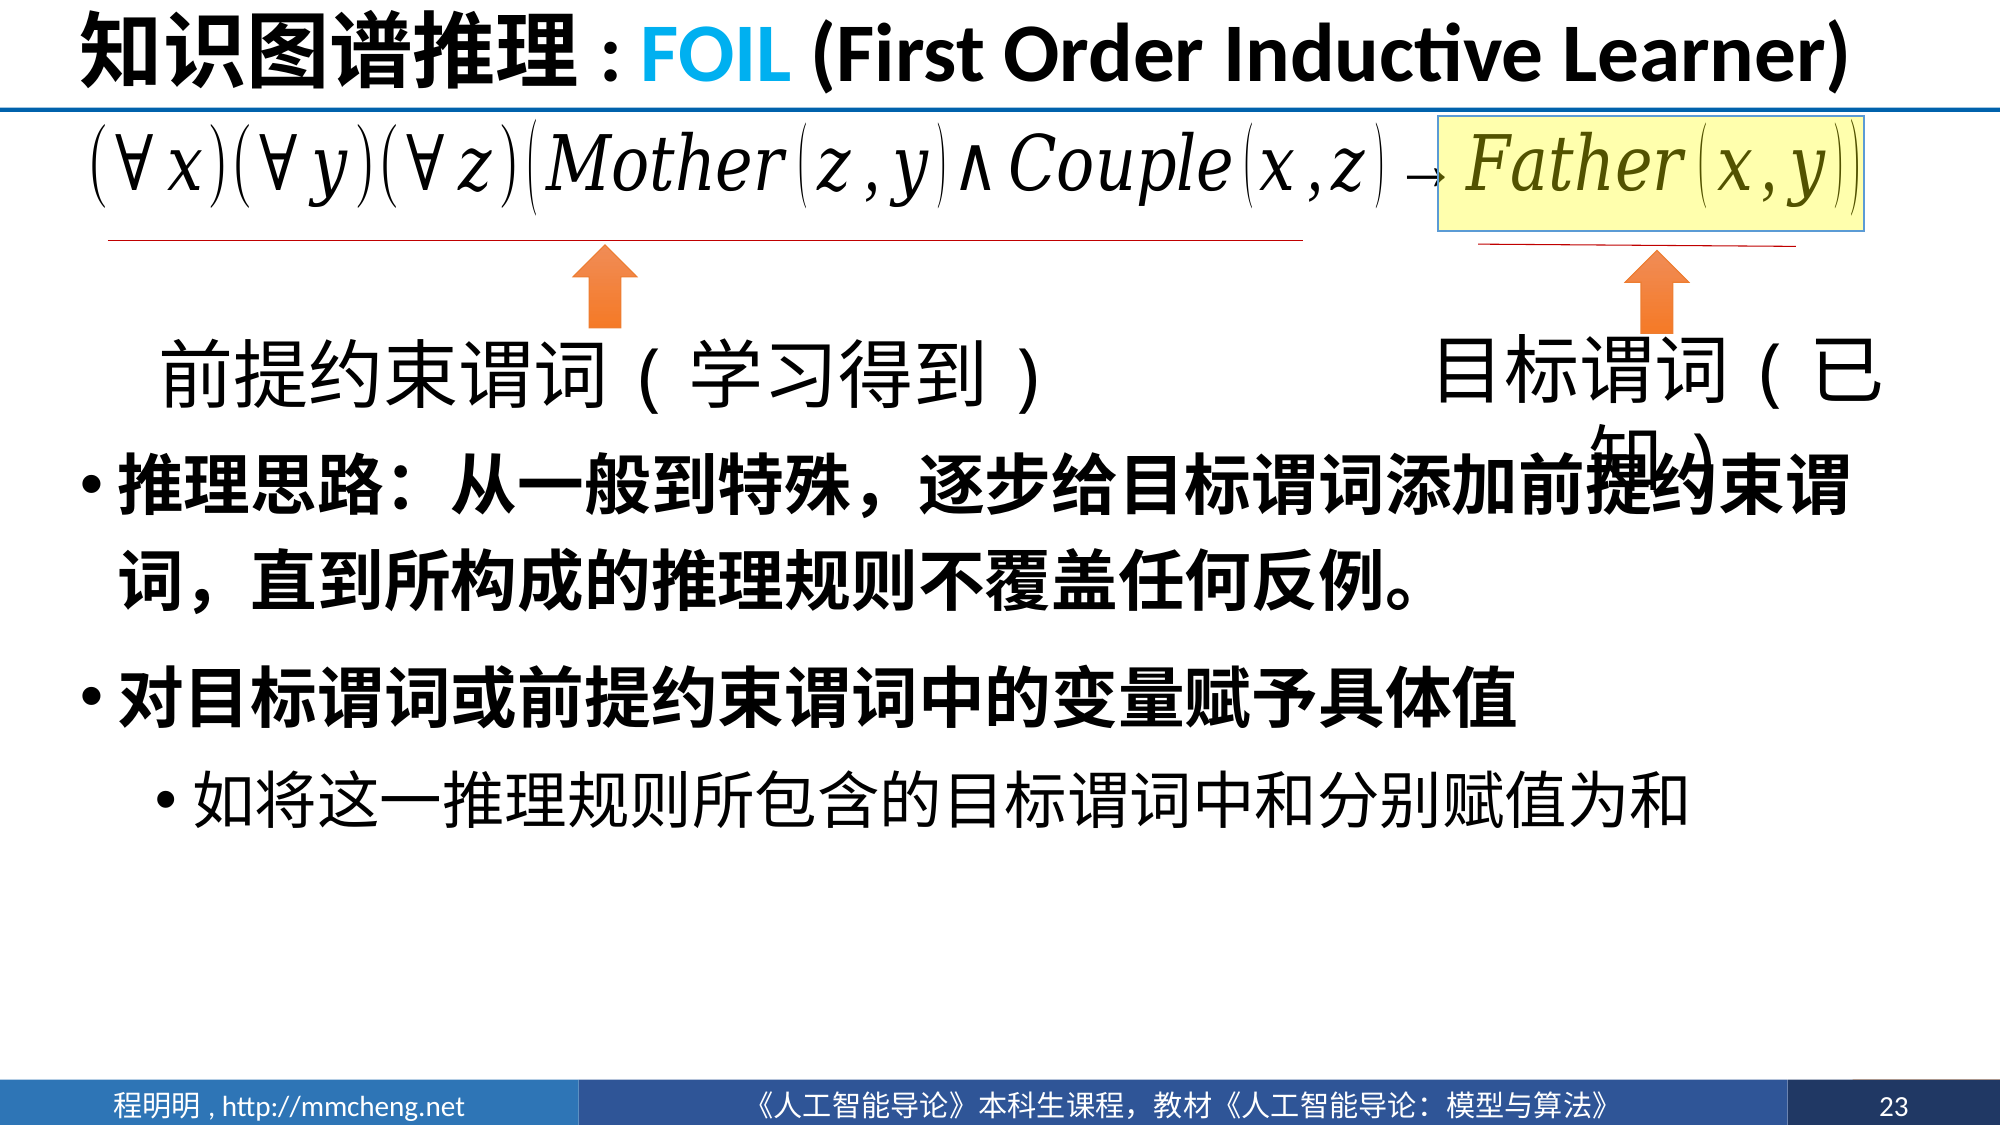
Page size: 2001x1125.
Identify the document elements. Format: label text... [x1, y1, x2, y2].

title 知识图谱推理: FOIL (First Order Inductive Learner) [64, 0, 2000, 110]
text_box 前提约束谓词(学习得到) [60, 319, 1150, 425]
text_box [571, 244, 639, 319]
text_box [1437, 115, 1865, 232]
text_box 目标谓词(已知) [1361, 315, 1953, 511]
text_box [1623, 249, 1691, 315]
